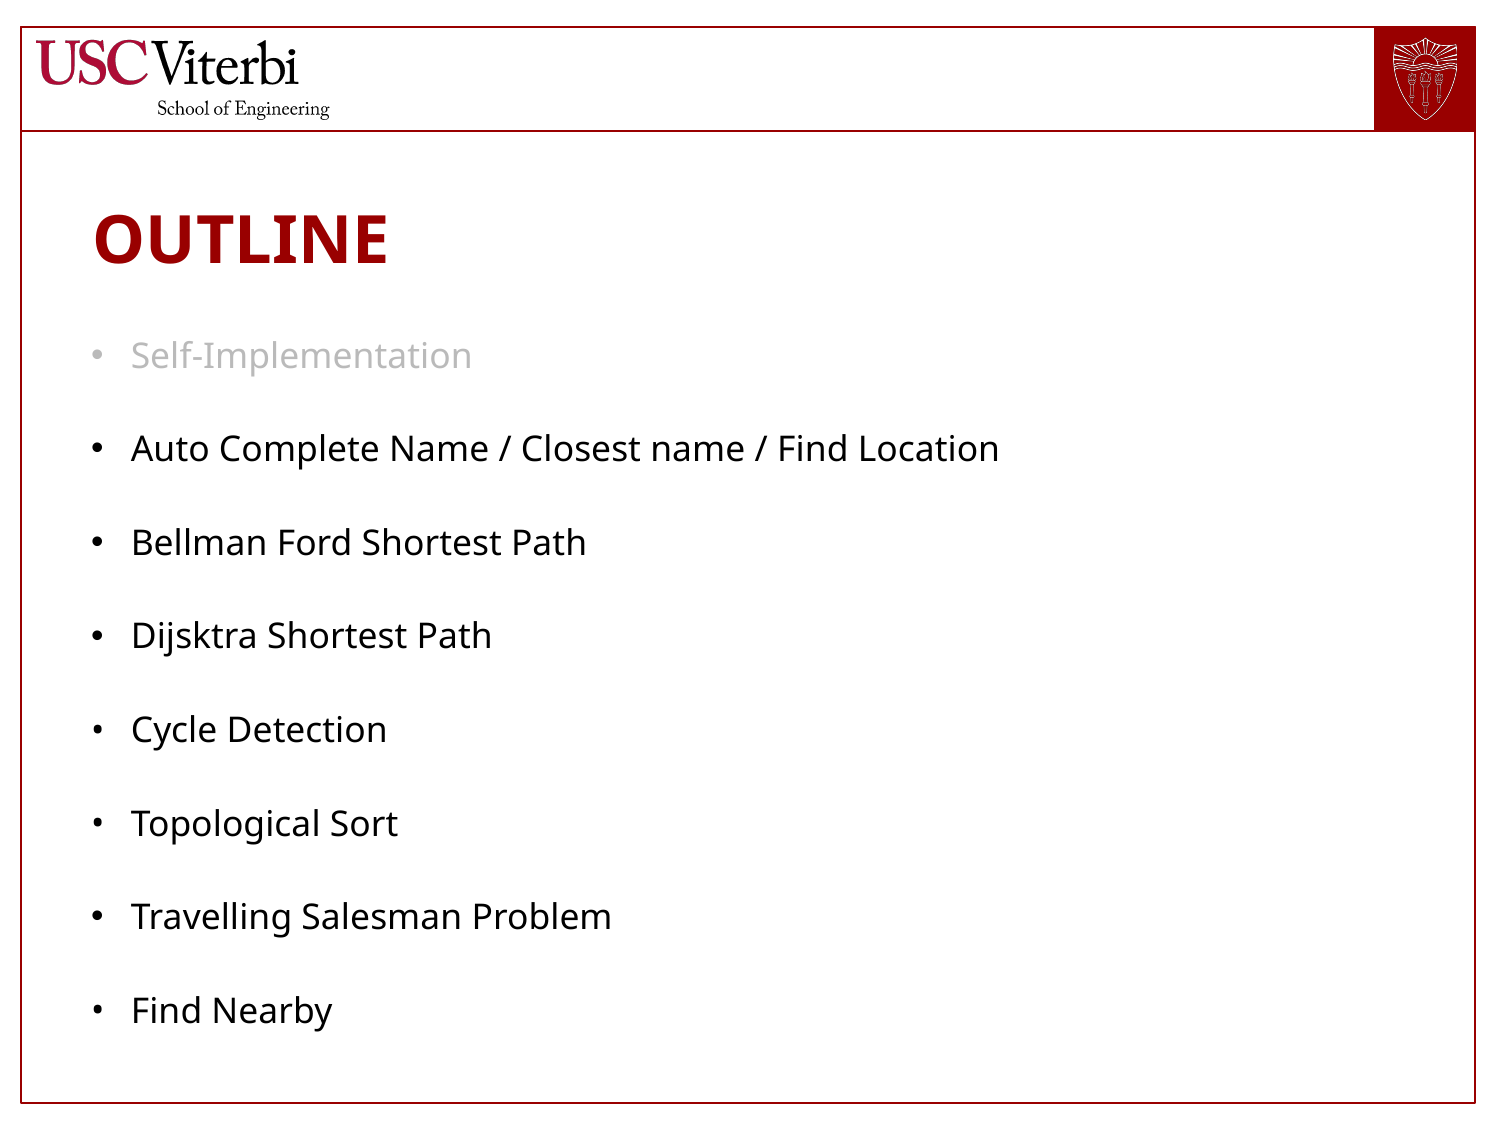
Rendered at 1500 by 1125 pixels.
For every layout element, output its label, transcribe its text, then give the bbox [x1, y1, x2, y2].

text_box Self-Implementation Auto Complete Name / Closest name / Find Location Bellman Ford Shortest Path Dijsktra Shortest Path Cycle Detection Topological Sort Travelling Salesman Problem Find Nearby [68, 274, 1367, 1038]
picture [1393, 37, 1457, 120]
picture [0, 15, 365, 143]
text_box OUTLINE [77, 189, 627, 274]
